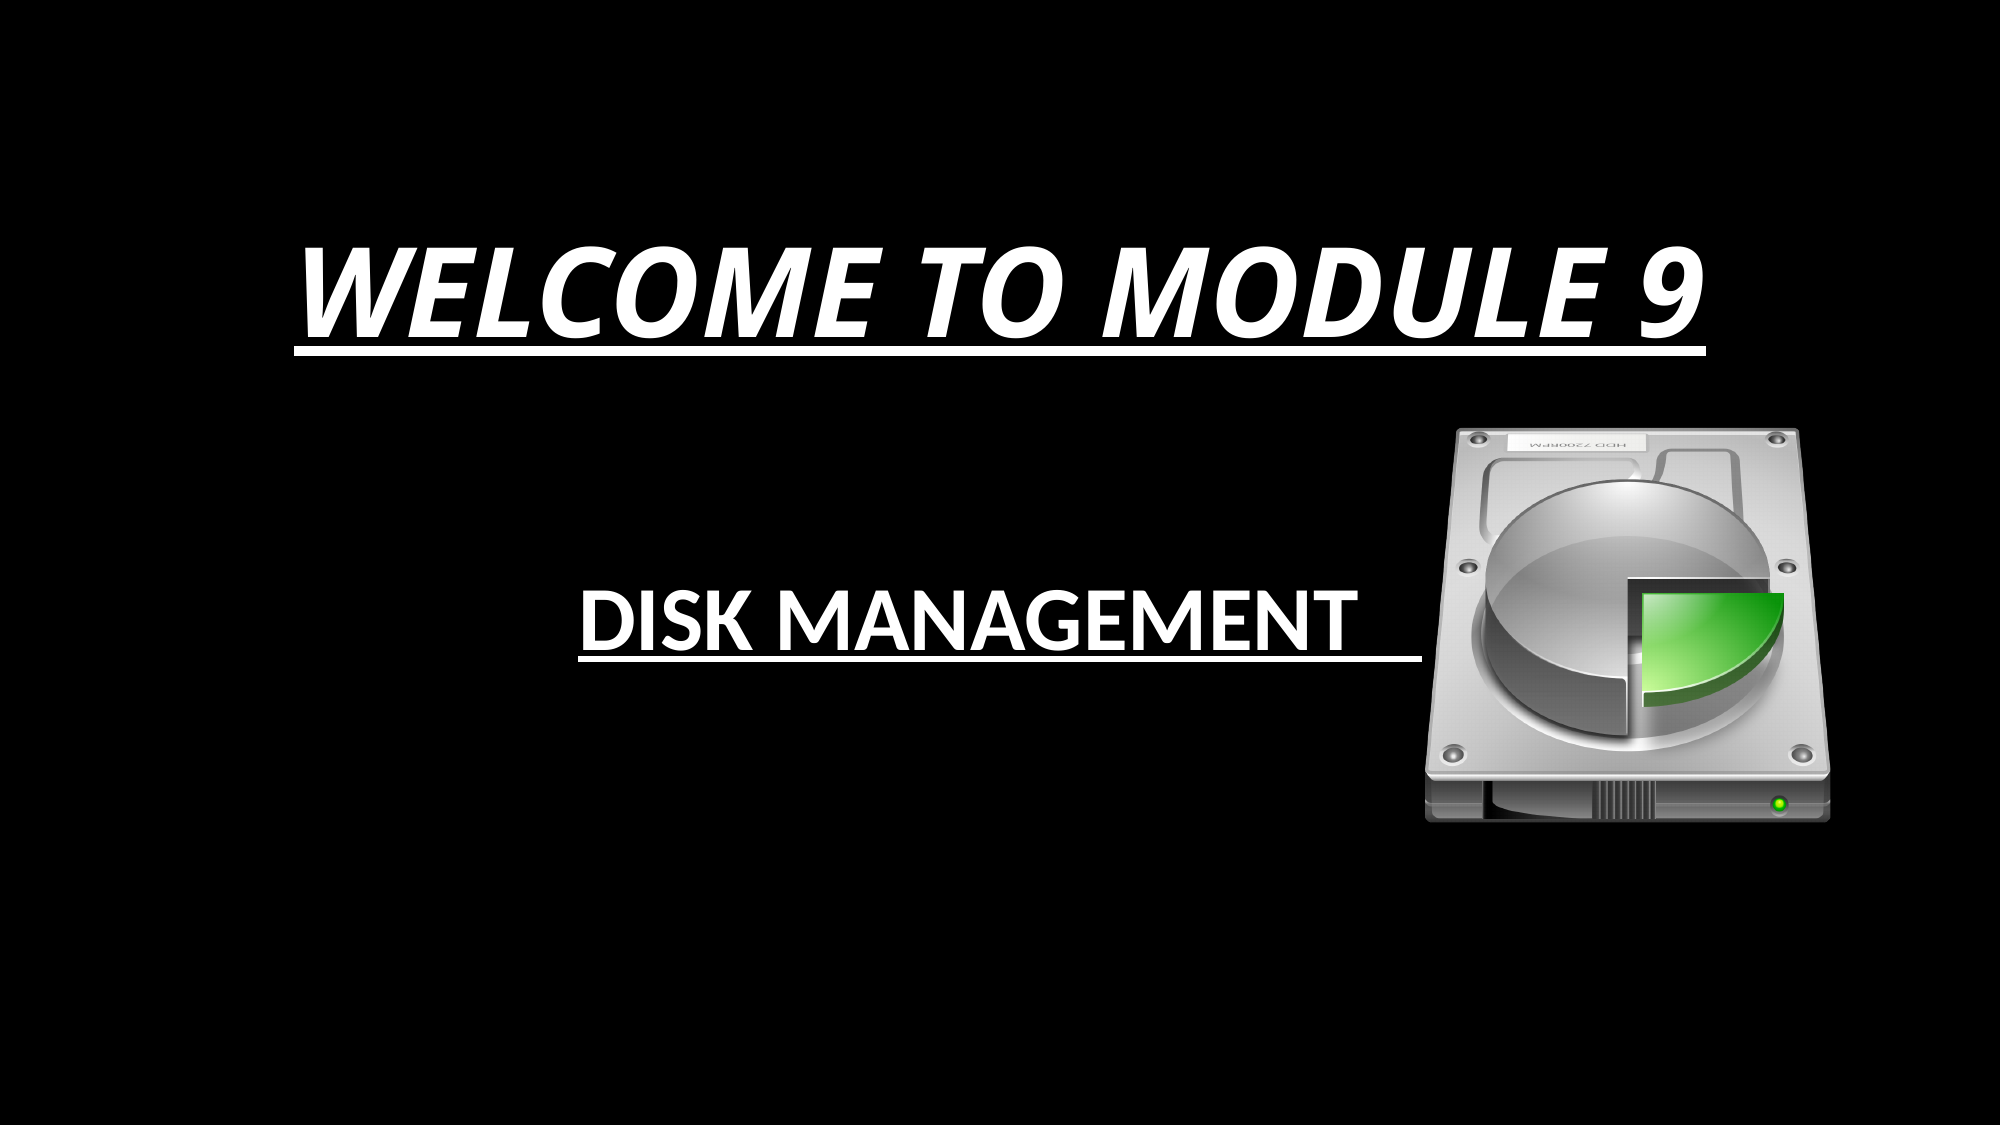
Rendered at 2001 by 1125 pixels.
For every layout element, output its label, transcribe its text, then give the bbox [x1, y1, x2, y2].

subtitle DISK MANAGEMENT [249, 408, 1400, 863]
picture [1400, 408, 1855, 863]
title WELCOME TO MODULE 9 [249, 184, 1750, 372]
